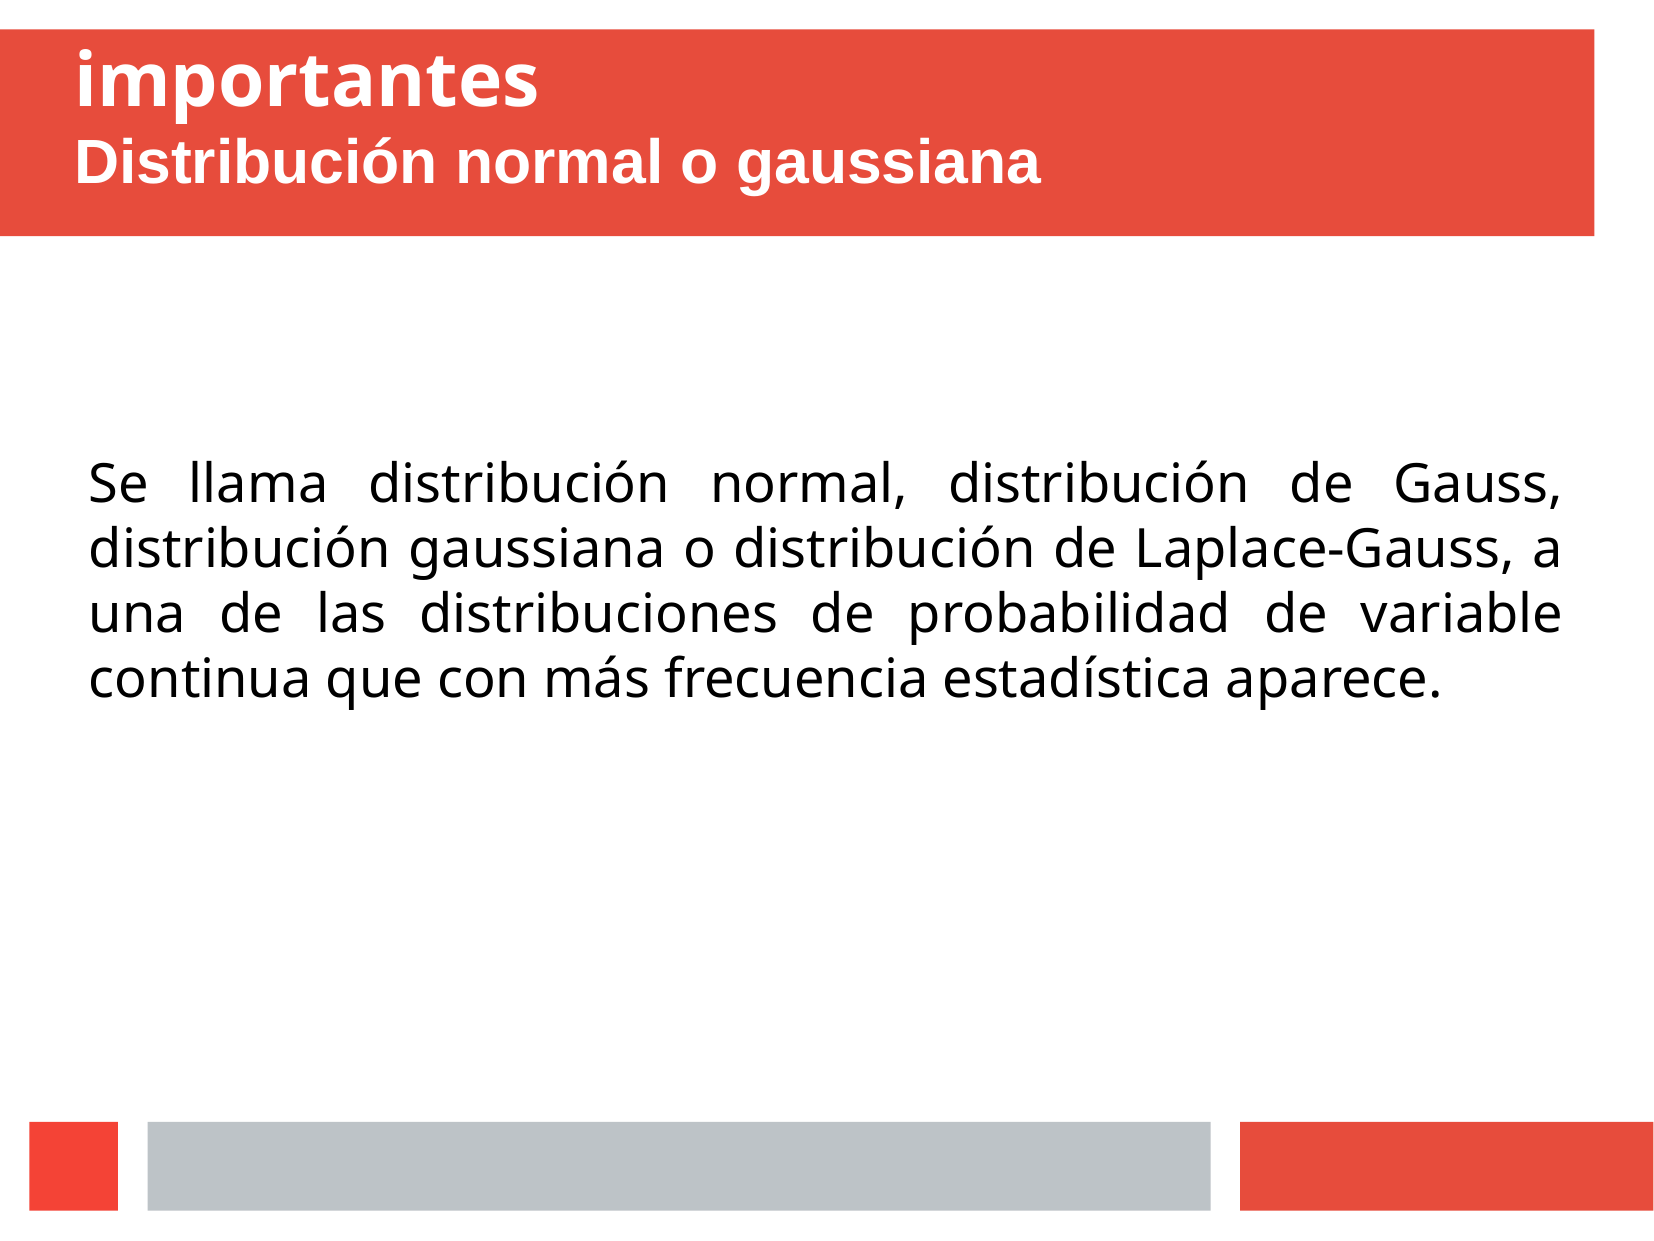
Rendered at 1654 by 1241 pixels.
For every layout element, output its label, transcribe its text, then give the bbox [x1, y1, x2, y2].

title Variables aleatorias continuas importantes Distribución normal o gaussiana [59, 153, 1595, 302]
list Se llama distribución normal, distribución de Gauss, distribución gaussiana o distribución de Laplace-Gauss, a una de las distribuciones de probabilidad de variable continua que con más frecuencia estadística aparece. [73, 433, 1580, 871]
